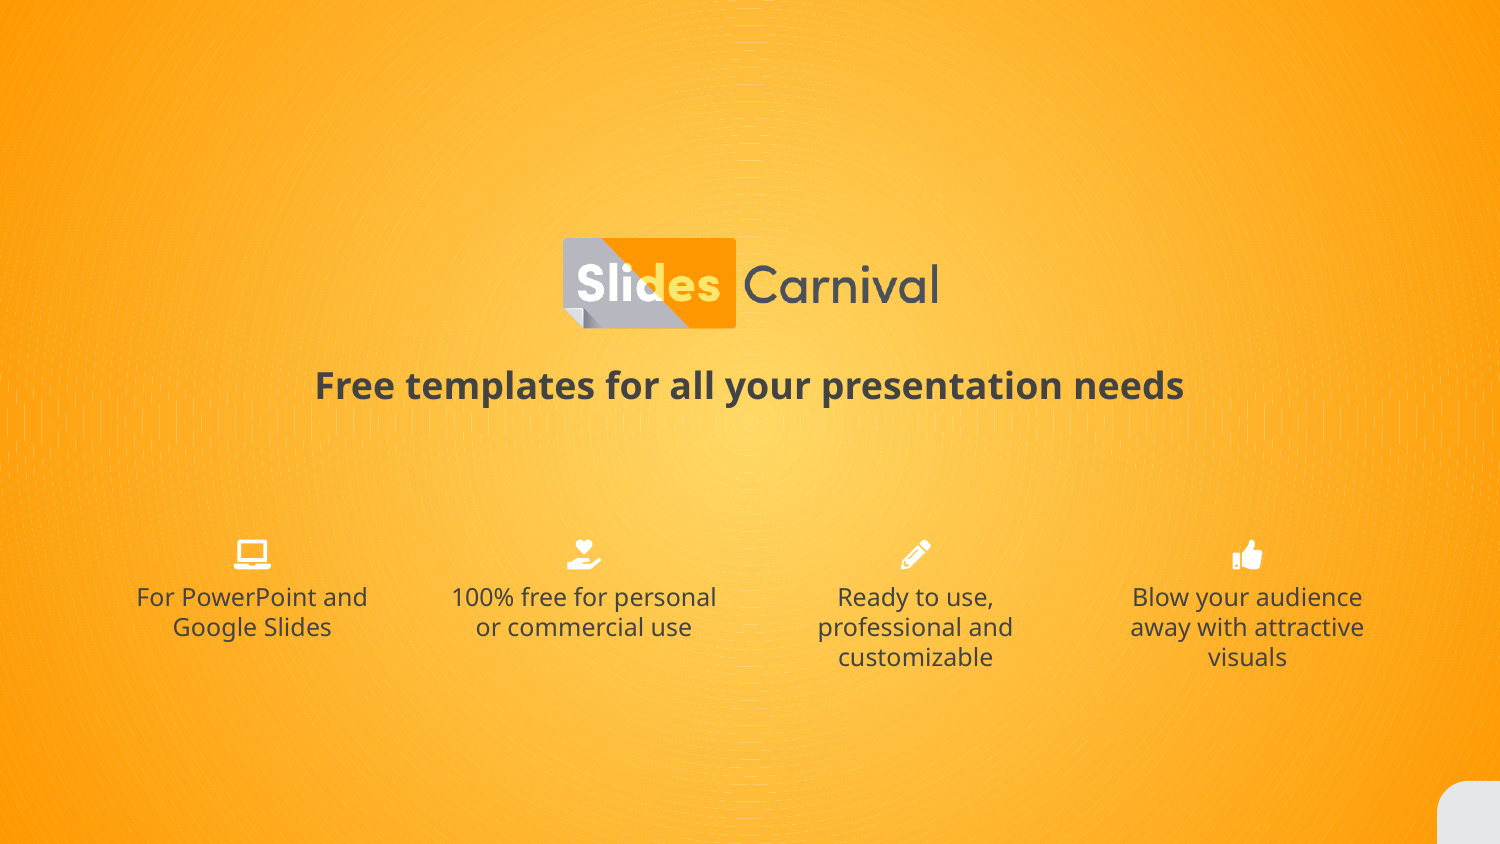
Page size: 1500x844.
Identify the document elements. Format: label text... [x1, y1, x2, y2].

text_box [113, 539, 1387, 687]
text_box Free templates for all your presentation needs [181, 362, 1319, 407]
picture [561, 237, 939, 329]
